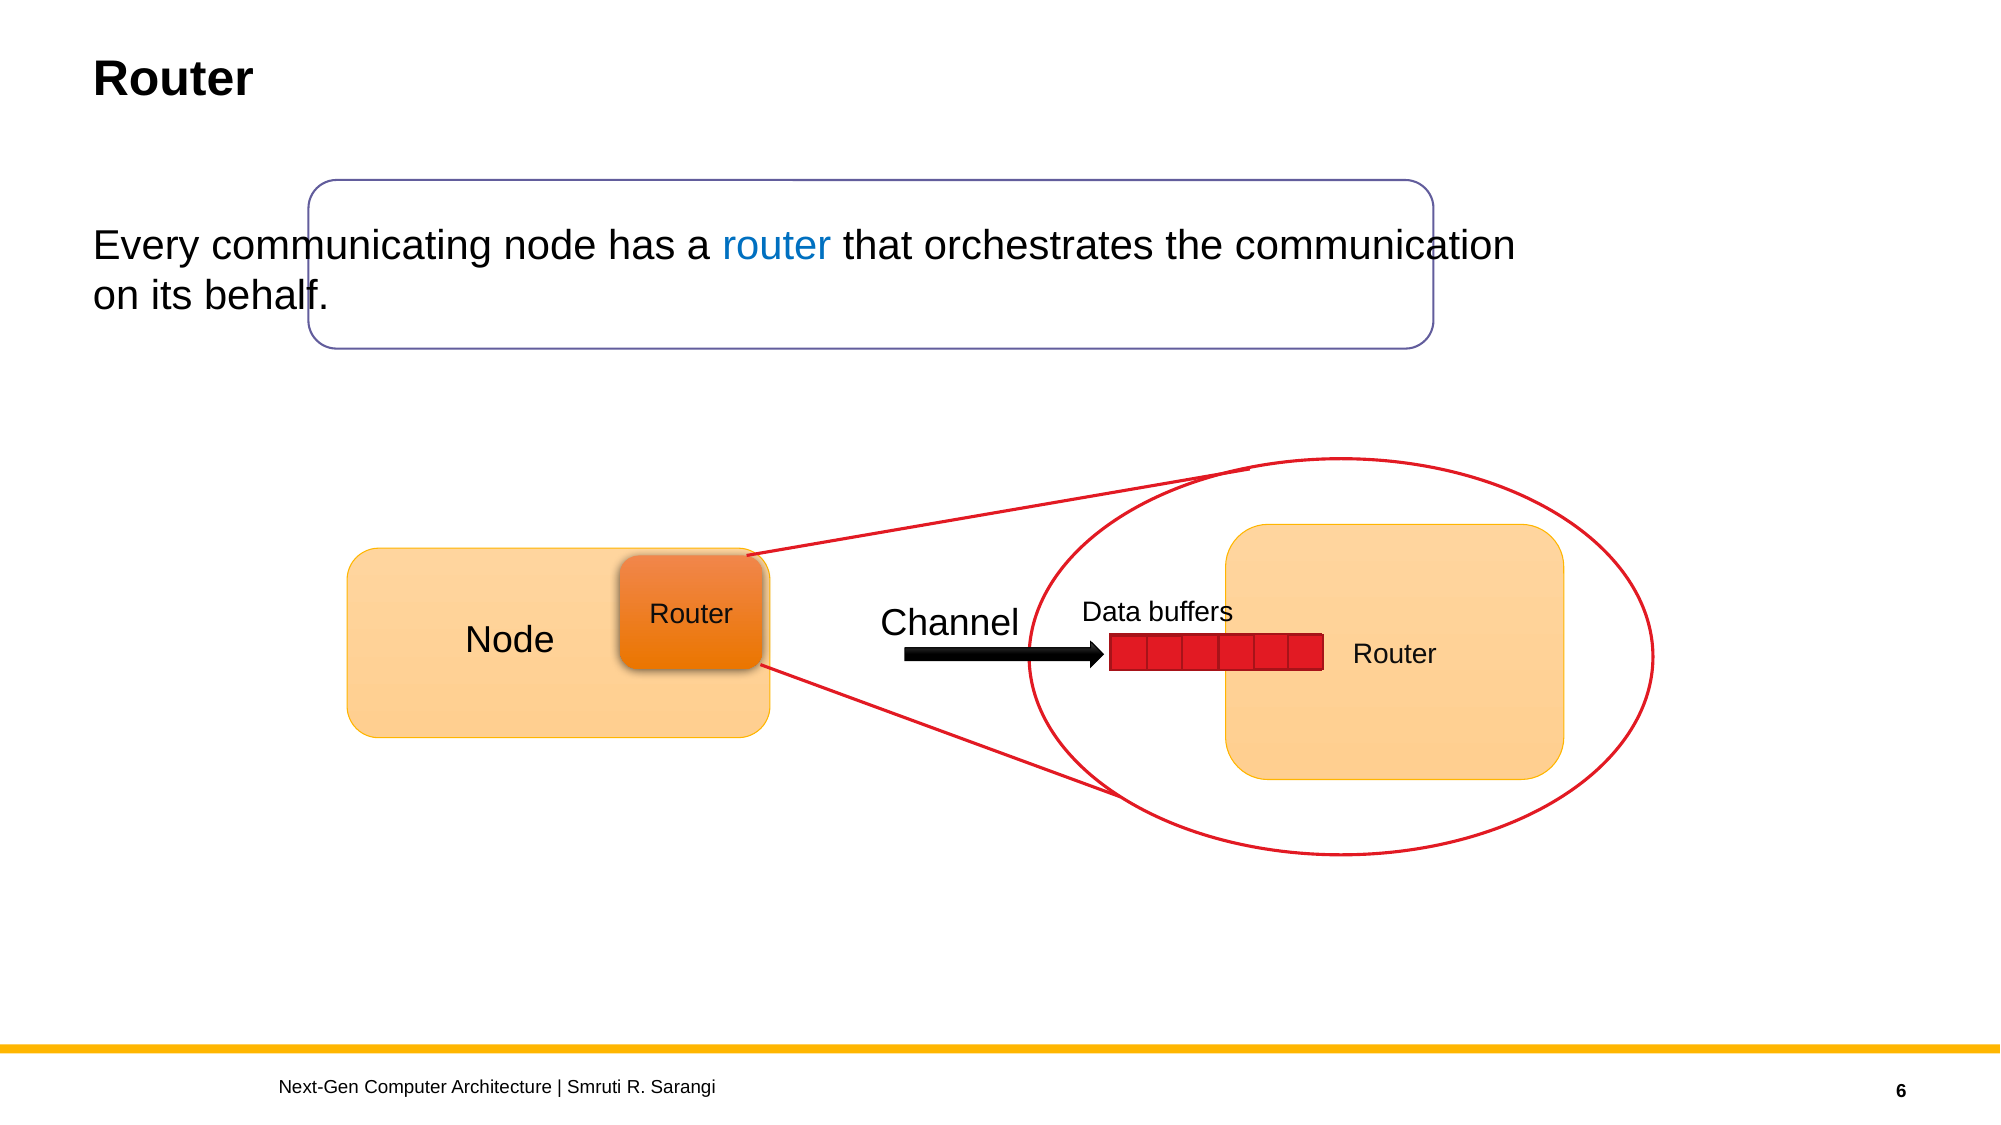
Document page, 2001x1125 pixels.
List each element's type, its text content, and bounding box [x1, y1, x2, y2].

text_box [307, 180, 1435, 210]
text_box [746, 468, 1250, 556]
text_box [904, 640, 1105, 664]
text_box Data buffers [1067, 586, 1249, 635]
footer Next-Gen Computer Architecture | Smruti R. Sarangi [263, 1067, 1464, 1105]
slide_number 6 [1711, 1071, 1922, 1109]
text_box [1578, 526, 1654, 787]
text_box Router [619, 555, 763, 670]
title Router [78, 45, 1578, 180]
text_box [346, 547, 760, 739]
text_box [1110, 634, 1324, 670]
list Every communicating node has a router that orchestrates the communication on its behalf. [78, 210, 1578, 924]
text_box Node [450, 608, 570, 668]
text_box Channel [865, 590, 1045, 650]
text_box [760, 664, 1121, 797]
text_box Router [1225, 523, 1565, 781]
